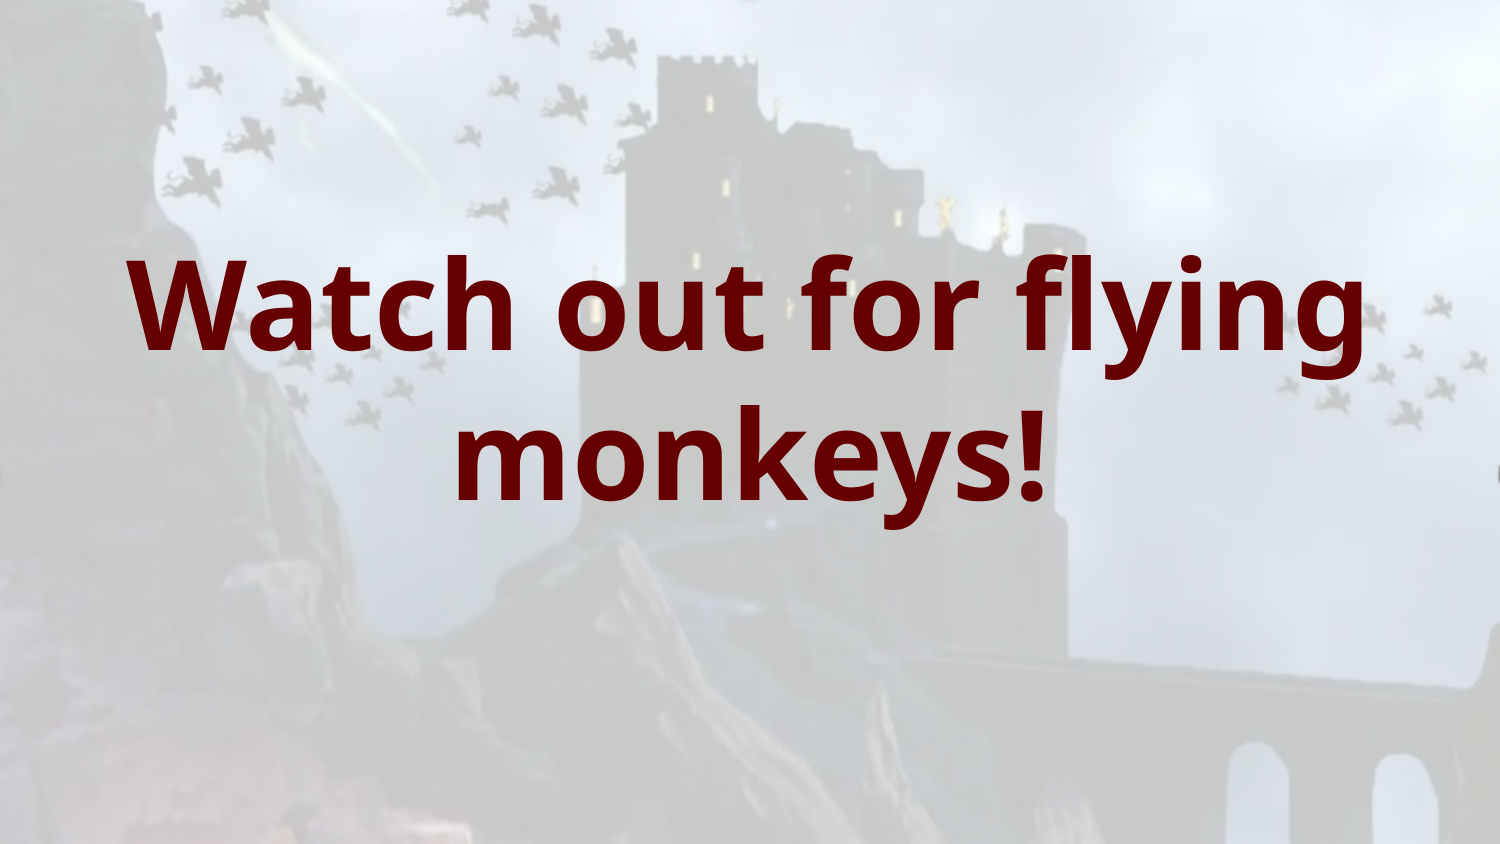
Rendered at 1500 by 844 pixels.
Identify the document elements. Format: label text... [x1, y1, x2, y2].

picture [0, 0, 1500, 844]
title Watch out for flying monkeys! [51, 210, 1449, 305]
